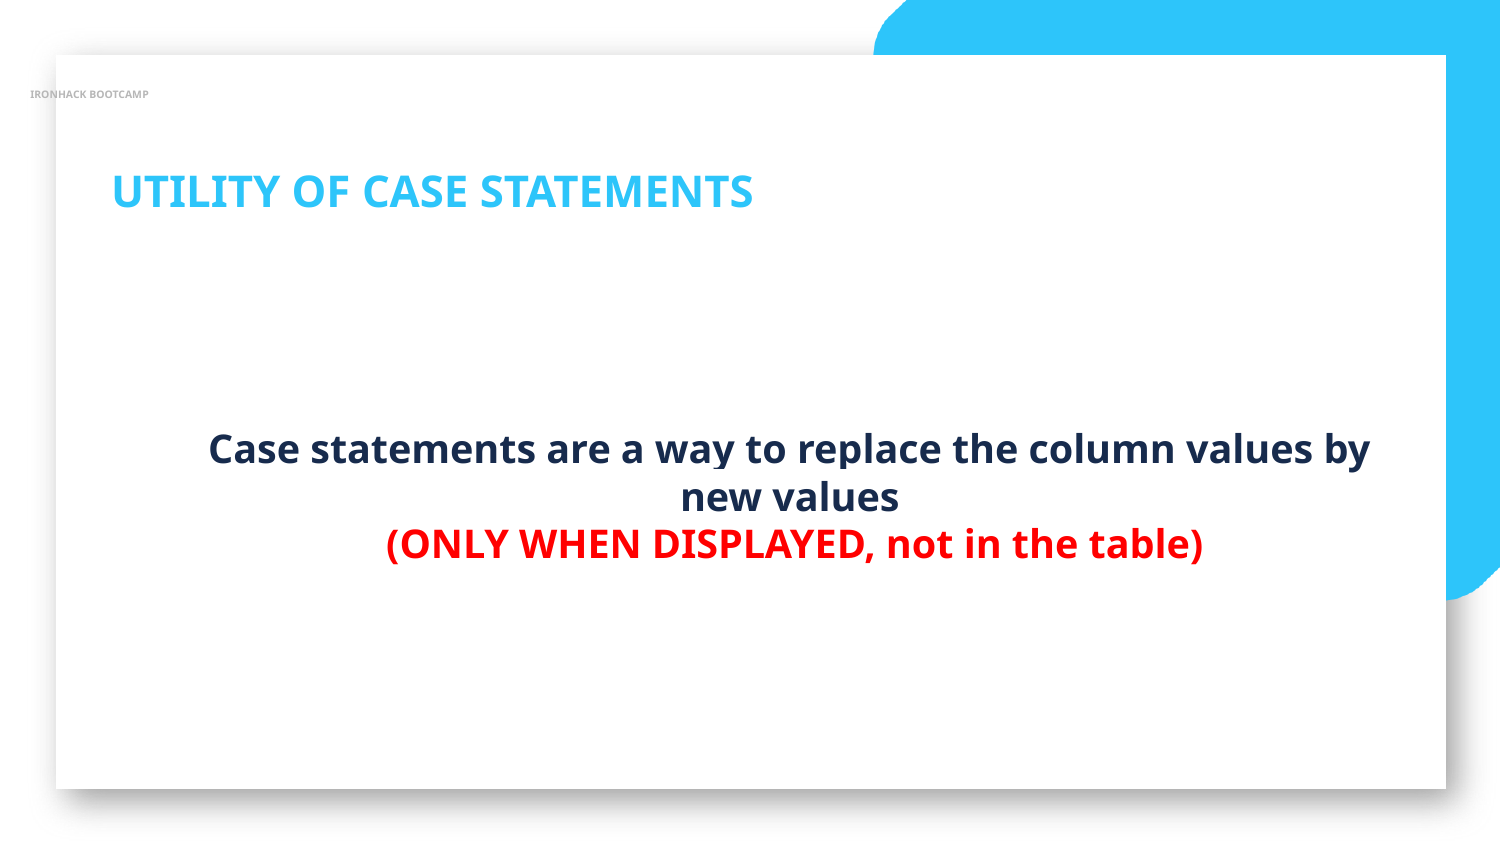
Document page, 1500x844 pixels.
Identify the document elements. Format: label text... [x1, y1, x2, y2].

picture [0, 0, 1500, 844]
text_box UTILITY OF CASE STATEMENTS [96, 149, 1417, 266]
text_box Case statements are a way to replace the column values by new values (ONLY WHEN DISPLAYED, not in the table) [115, 249, 1389, 733]
text_box IRONHACK BOOTCAMP [15, 71, 354, 108]
